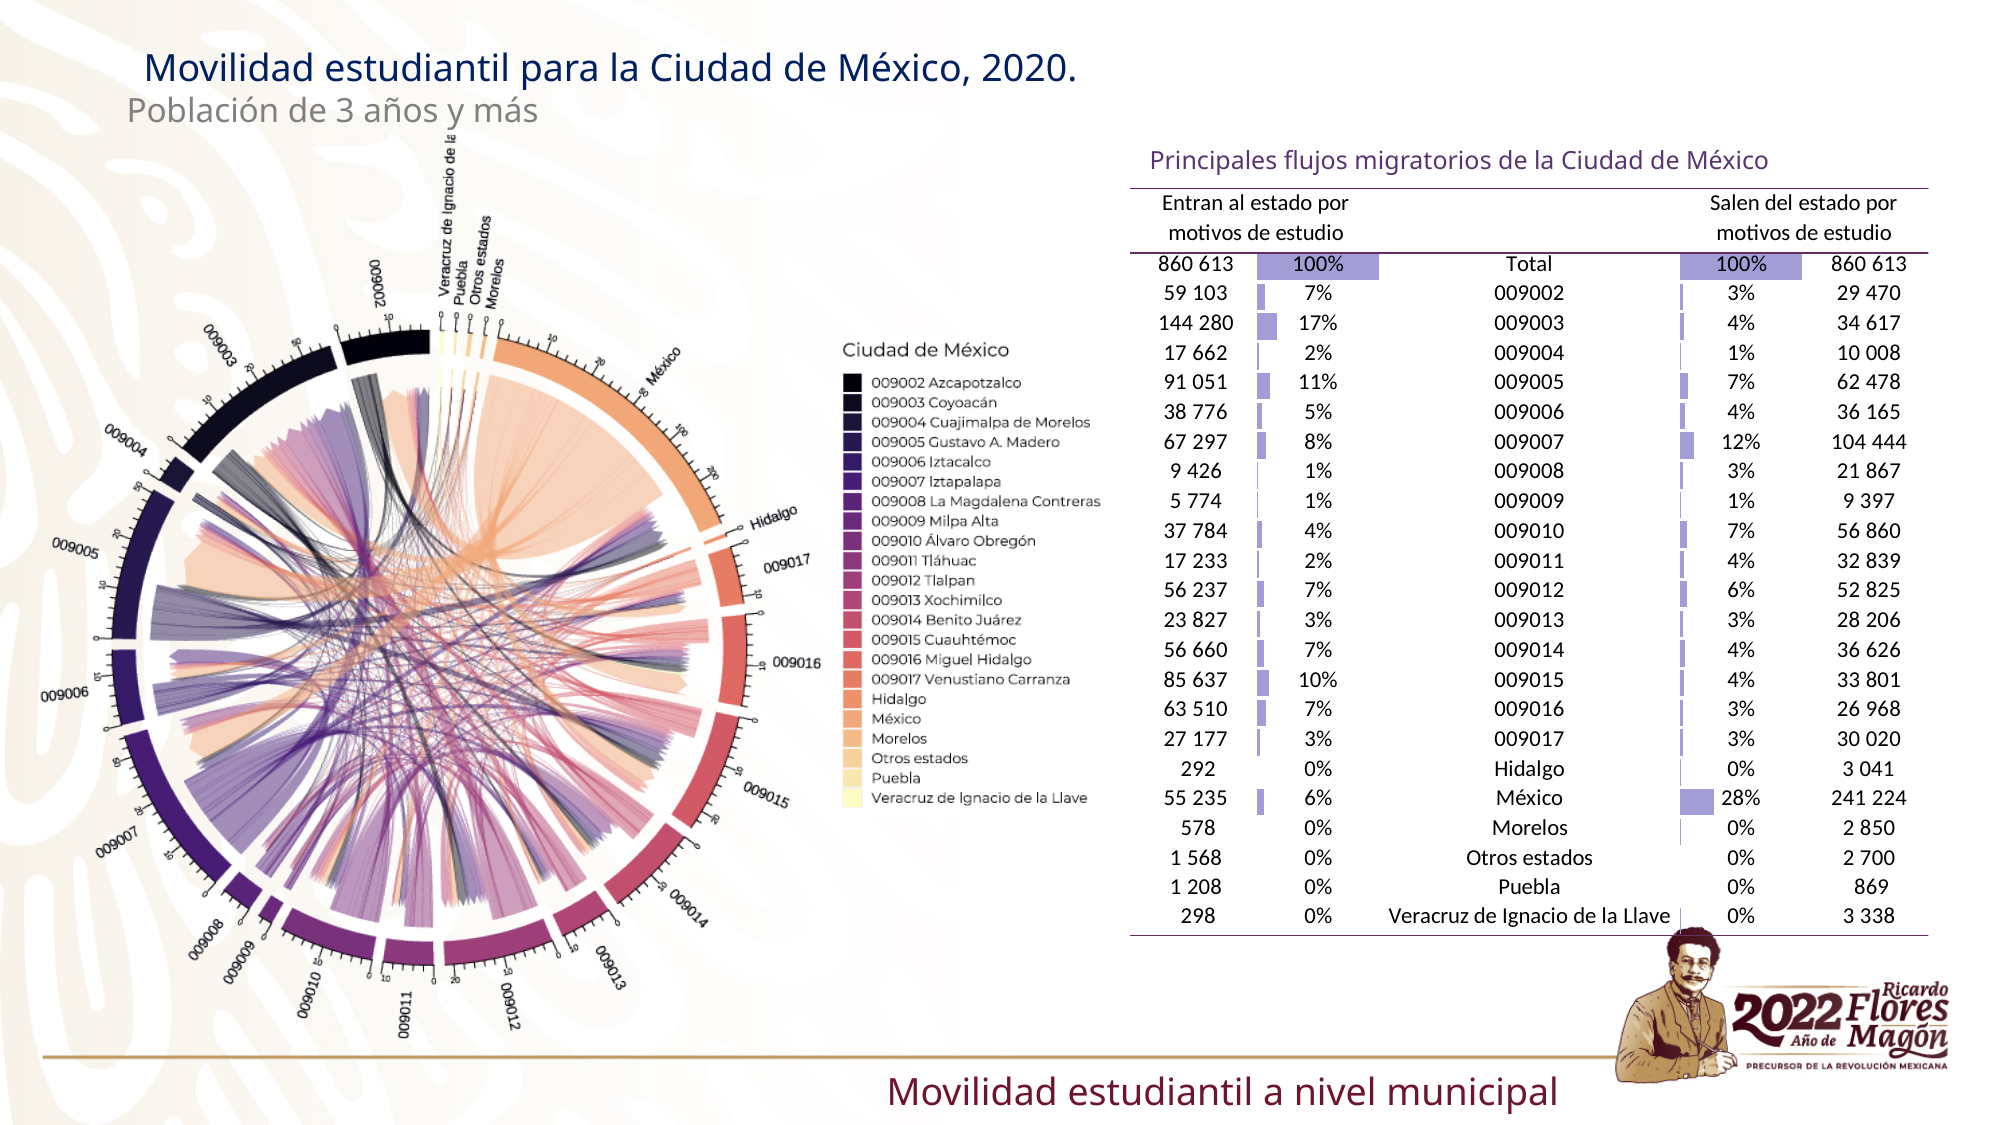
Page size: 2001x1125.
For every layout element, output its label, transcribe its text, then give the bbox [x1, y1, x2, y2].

picture [0, 0, 2001, 1125]
text_box Principales flujos migratorios de la Ciudad de México [1134, 137, 1961, 182]
text_box Población de 3 años y más [111, 81, 555, 131]
text_box Movilidad estudiantil para la Ciudad de México, 2020. [128, 36, 1094, 97]
text_box Movilidad estudiantil a nivel municipal [871, 1060, 1575, 1121]
